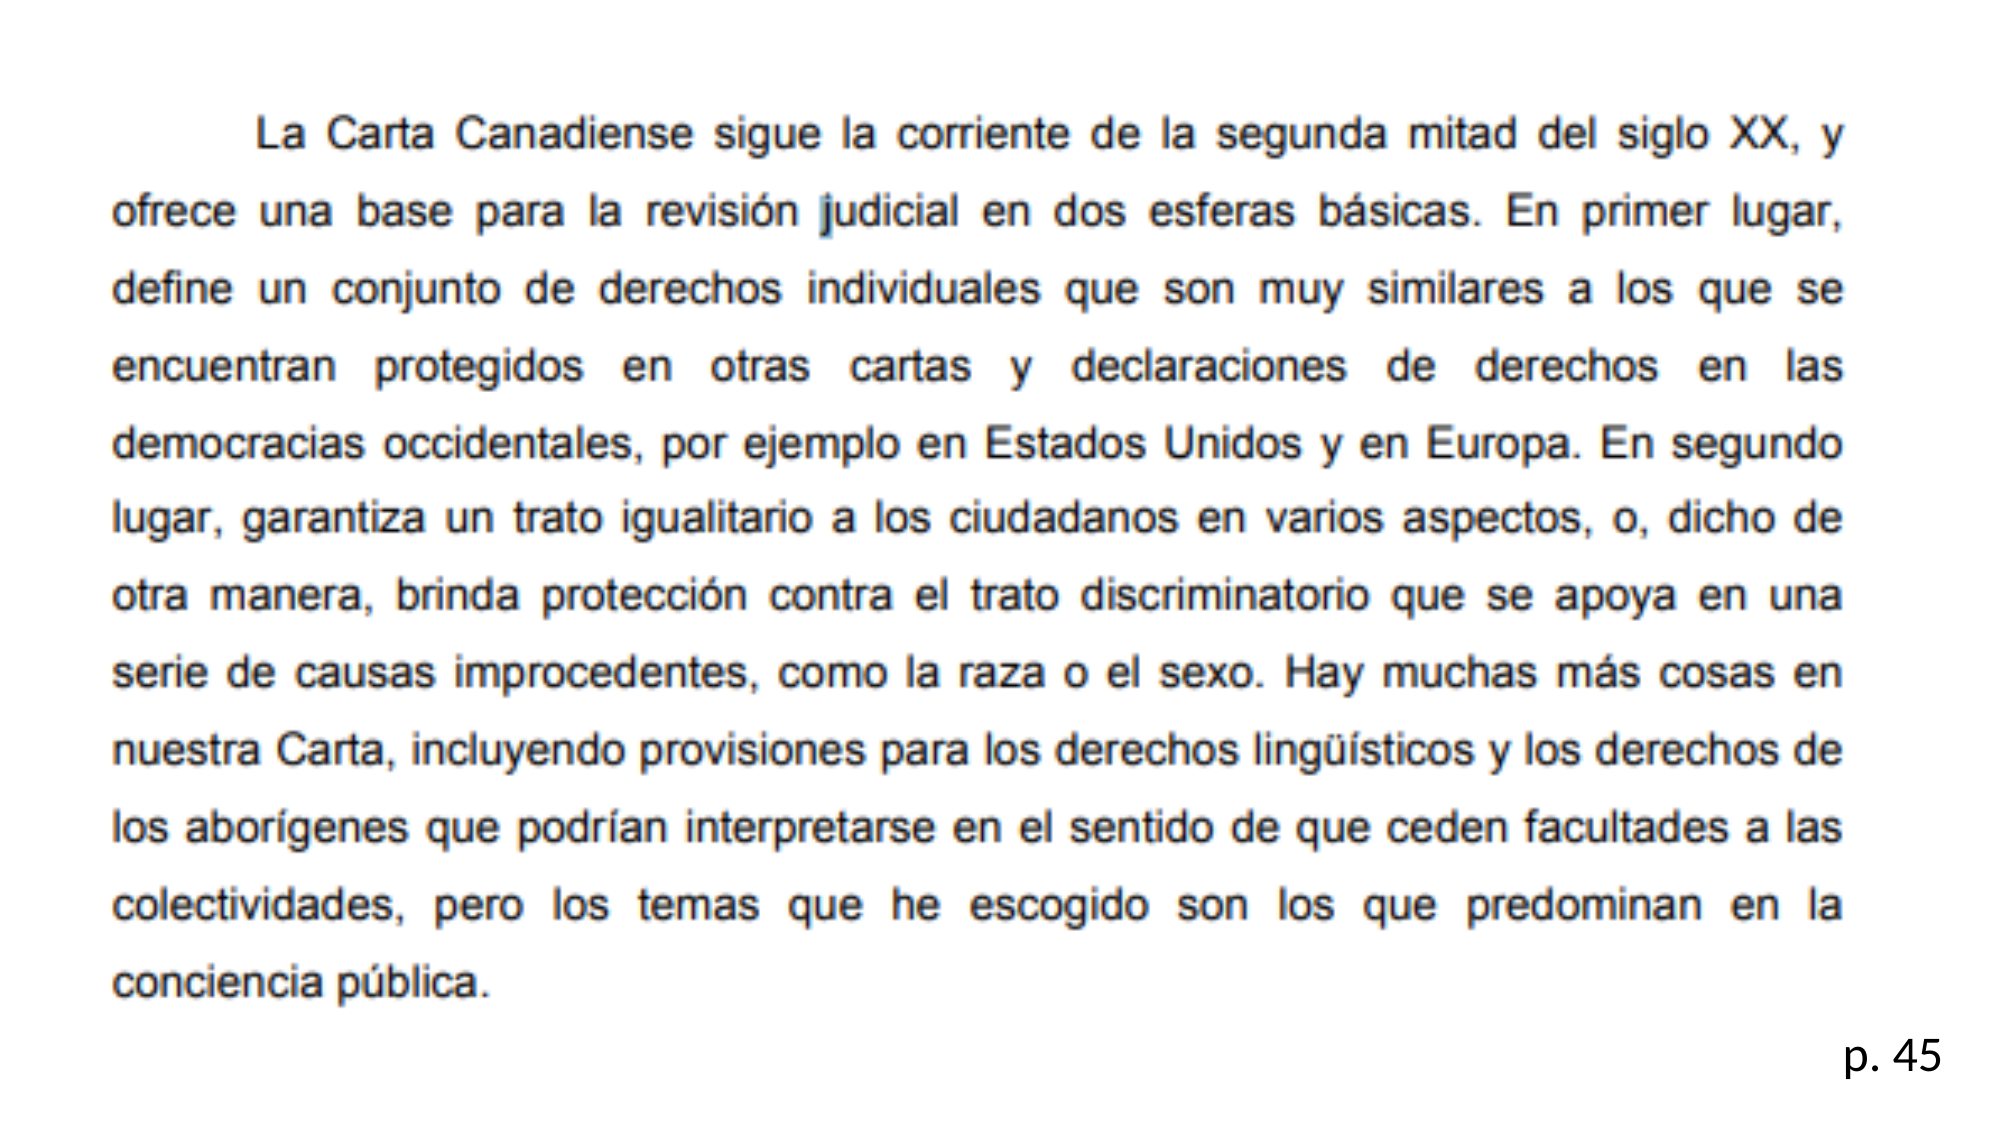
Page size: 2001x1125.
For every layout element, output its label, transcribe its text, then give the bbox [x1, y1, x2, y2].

text_box p. 45 [1827, 1014, 1971, 1089]
picture [27, 99, 1900, 1015]
